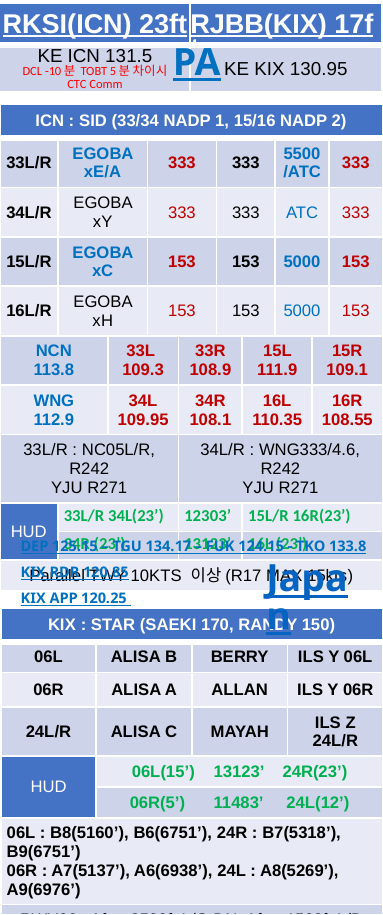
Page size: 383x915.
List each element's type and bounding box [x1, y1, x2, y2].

table_cell [2, 645, 95, 672]
table_cell [193, 708, 287, 755]
table_cell [2, 819, 382, 904]
table_cell [179, 504, 241, 522]
table_cell [97, 645, 191, 672]
table_cell [288, 708, 382, 755]
table_cell [1, 238, 57, 285]
table_header [191, 4, 381, 42]
table_cell [288, 645, 382, 672]
table_cell [1, 561, 5, 590]
table_cell [330, 188, 382, 236]
table_cell [193, 645, 287, 672]
table_cell [243, 504, 382, 522]
table_cell [276, 238, 328, 285]
table_cell [97, 788, 382, 817]
table_cell [313, 386, 382, 434]
table_cell [59, 287, 147, 335]
table_cell [179, 435, 382, 502]
table_cell [179, 386, 241, 434]
text_box [143, 37, 250, 89]
table_cell [179, 337, 241, 384]
table_cell [276, 287, 328, 335]
table_cell [276, 141, 328, 187]
table_cell [217, 188, 274, 236]
table_cell [276, 188, 328, 236]
table_cell [59, 141, 147, 187]
table_cell [1, 188, 57, 236]
table_cell [217, 141, 274, 187]
table_header [0, 4, 189, 42]
table_cell [97, 708, 191, 755]
table_header [1, 105, 382, 135]
table_cell [193, 673, 287, 706]
table_cell [330, 238, 382, 285]
table_cell [148, 141, 216, 187]
table_cell [1, 435, 178, 502]
table_cell [59, 188, 147, 236]
table_cell [288, 673, 382, 706]
table_cell [243, 337, 311, 384]
table_cell [97, 757, 382, 786]
table_cell [243, 386, 311, 434]
table_cell [109, 337, 178, 384]
table_cell [0, 48, 189, 91]
table_cell [313, 337, 382, 384]
table_cell [148, 238, 216, 285]
table_cell [109, 386, 178, 434]
table_cell [2, 905, 382, 914]
table_cell [1, 337, 107, 384]
table_cell [59, 238, 147, 285]
table_cell [97, 673, 191, 706]
table_cell [330, 287, 382, 335]
table_cell [217, 238, 274, 285]
table_cell [1, 141, 57, 187]
table_cell [330, 141, 382, 187]
table_header [2, 609, 382, 639]
table_cell [217, 287, 274, 335]
table_cell [1, 386, 107, 434]
table_cell [59, 504, 178, 522]
table_cell [148, 188, 216, 236]
table_cell [2, 757, 95, 817]
text_box [5, 522, 382, 613]
table_cell [148, 287, 216, 335]
table_cell [2, 673, 95, 706]
table_cell [1, 504, 57, 559]
table_cell [2, 708, 95, 755]
table_cell [1, 287, 57, 335]
table_cell [191, 48, 381, 91]
